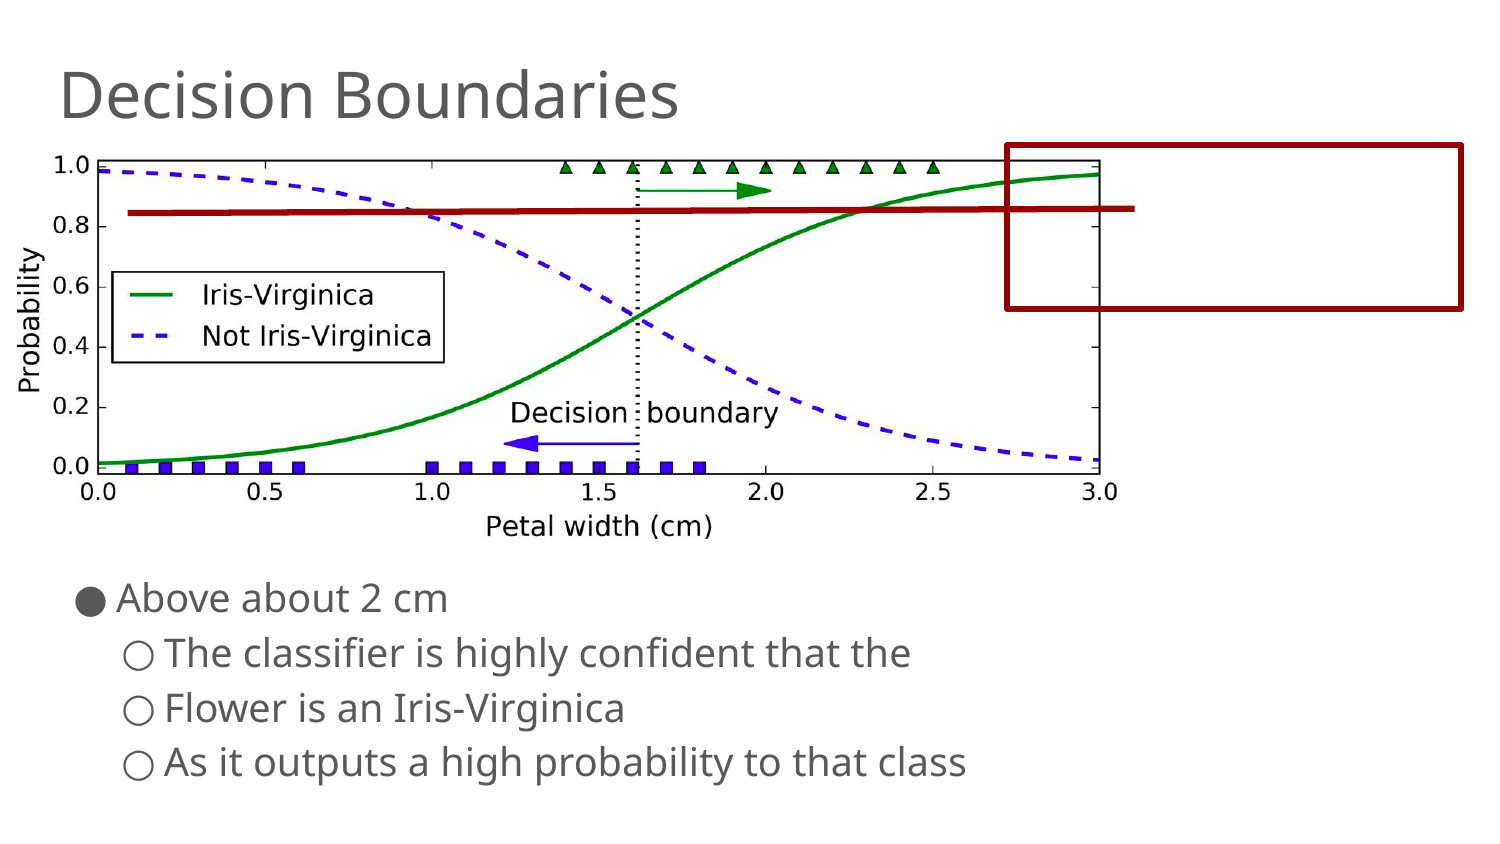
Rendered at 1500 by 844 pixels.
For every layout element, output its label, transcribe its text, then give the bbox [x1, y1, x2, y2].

text_box Decision Boundaries [58, 36, 1442, 138]
picture [17, 154, 1117, 539]
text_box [127, 208, 1135, 214]
text_box [1007, 144, 1462, 309]
text_box Above about 2 cm The classifier is highly confident that the Flower is an Iris-Virginica As it outputs a high probability to that class [58, 556, 1442, 785]
